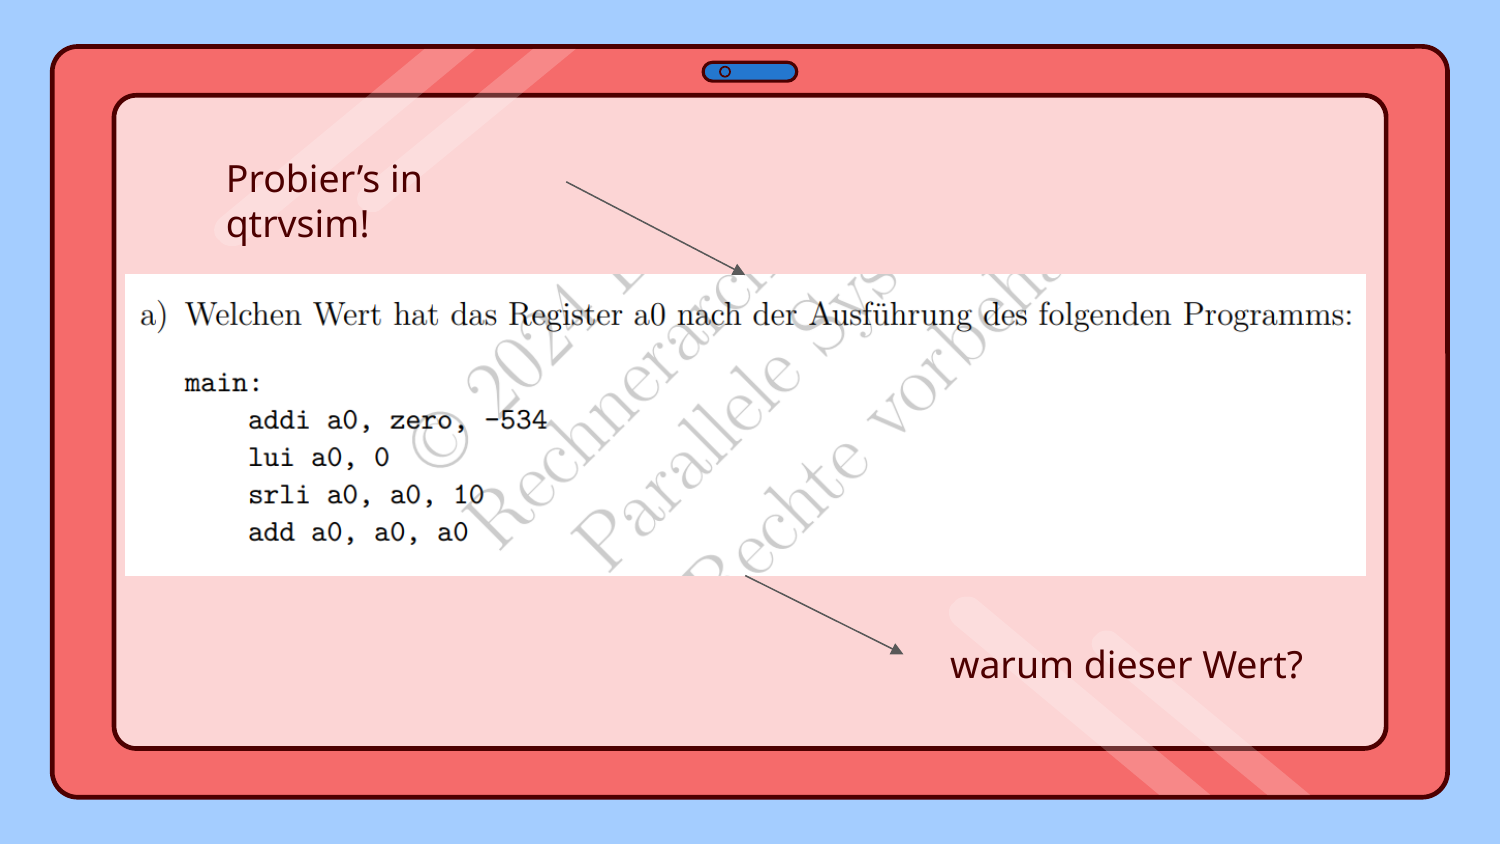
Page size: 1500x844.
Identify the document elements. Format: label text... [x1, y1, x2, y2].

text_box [566, 181, 746, 276]
picture [124, 274, 1366, 576]
text_box Probier’s in qtrvsim! [210, 139, 567, 225]
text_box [745, 575, 904, 655]
text_box warum dieser Wert? [935, 626, 1327, 720]
